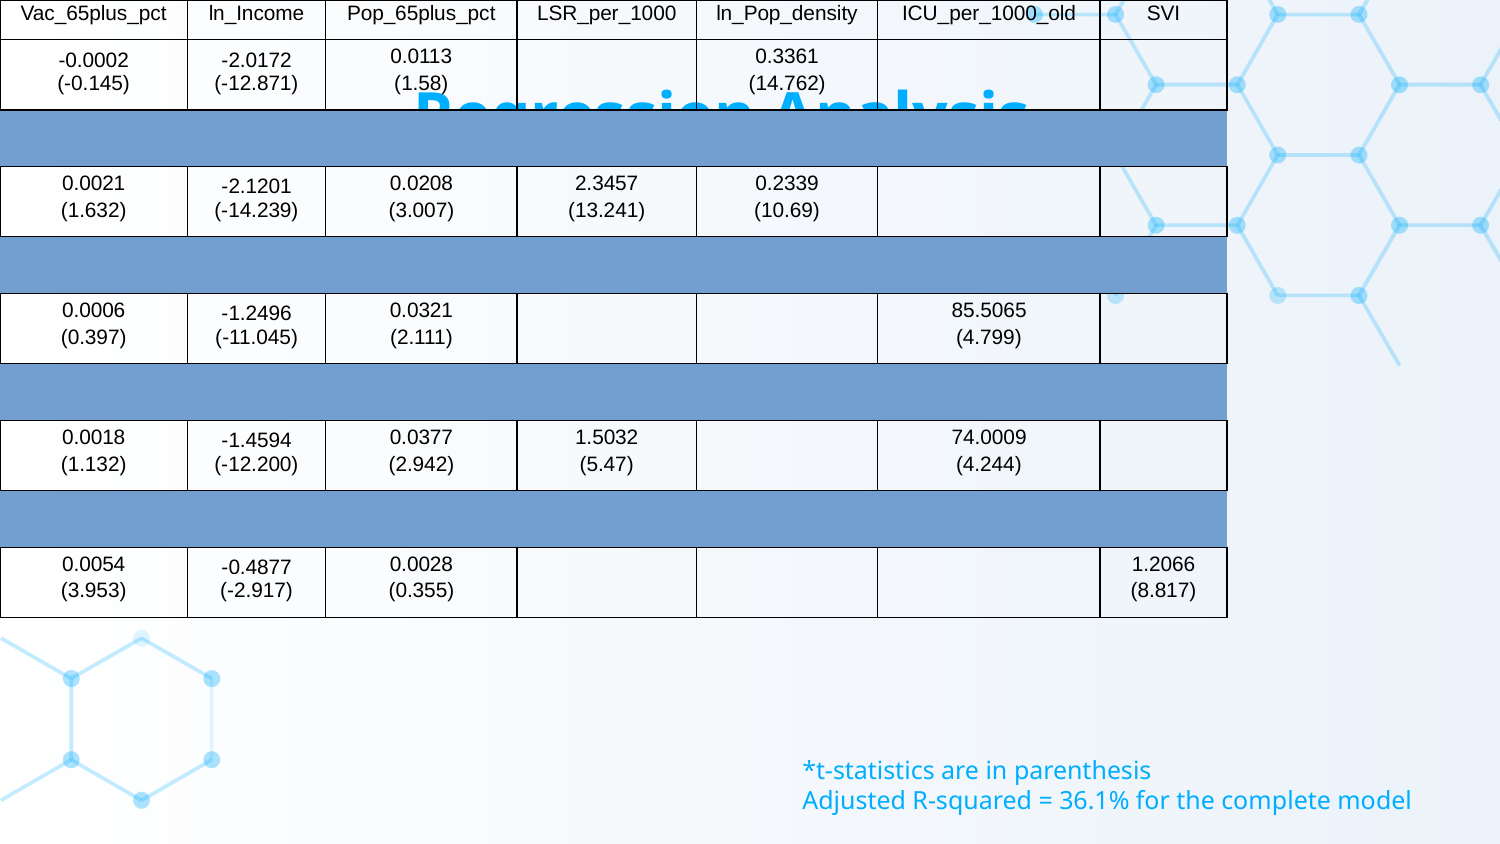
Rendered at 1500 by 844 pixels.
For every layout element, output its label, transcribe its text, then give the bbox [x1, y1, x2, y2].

table_cell -2.0172 (-12.871) [188, 40, 325, 109]
table_cell 0.0321 (2.111) [326, 294, 516, 363]
table_cell [697, 421, 877, 490]
table_cell [878, 167, 1099, 236]
table_cell 1.5032 (5.47) [518, 421, 696, 490]
table_cell 0.0021 (1.632) [1, 167, 187, 236]
table_cell 0.0208 (3.007) [326, 167, 516, 236]
table_cell 0.0018 (1.132) [1, 421, 187, 490]
table_cell 0.0028 (0.355) [326, 548, 516, 617]
table_header LSR_per_1000 [518, 1, 696, 39]
table_cell -1.4594 (-12.200) [188, 421, 325, 490]
table_cell 0.3361 (14.762) [697, 40, 877, 109]
table_header ICU_per_1000_old [878, 1, 1099, 39]
table_cell [878, 40, 1099, 109]
table_header SVI [1101, 1, 1226, 39]
table_cell 2.3457 (13.241) [518, 167, 696, 236]
table_cell 0.0113 (1.58) [326, 40, 516, 109]
table_header ln_Pop_density [697, 1, 877, 39]
table_header Vac_65plus_pct [1, 1, 187, 39]
table_cell 74.0009 (4.244) [878, 421, 1099, 490]
table_header ln_Income [188, 1, 325, 39]
table_cell [518, 294, 696, 363]
table_cell 0.0377 (2.942) [326, 421, 516, 490]
table_cell -2.1201 (-14.239) [188, 167, 325, 236]
table_cell [518, 548, 696, 617]
table_cell [697, 294, 877, 363]
table_cell 1.2066 (8.817) [1101, 548, 1226, 617]
table_cell [1101, 167, 1226, 236]
table_cell 0.2339 (10.69) [697, 167, 877, 236]
table_cell -0.0002 (-0.145) [1, 40, 187, 109]
table_cell 0.0054 (3.953) [1, 548, 187, 617]
table_cell [1101, 294, 1226, 363]
table_cell [697, 548, 877, 617]
table_cell 85.5065 (4.799) [878, 294, 1099, 363]
table_cell -0.4877 (-2.917) [188, 548, 325, 617]
title *t-statistics are in parenthesis Adjusted R-squared = 36.1% for the complete model [787, 739, 1491, 834]
table_cell [518, 40, 696, 109]
table_cell [1101, 40, 1226, 109]
table_cell -1.2496 (-11.045) [188, 294, 325, 363]
table_header Pop_65plus_pct [326, 1, 516, 39]
table_cell 0.0006 (0.397) [1, 294, 187, 363]
table_cell [878, 548, 1099, 617]
table_cell [1101, 421, 1226, 490]
